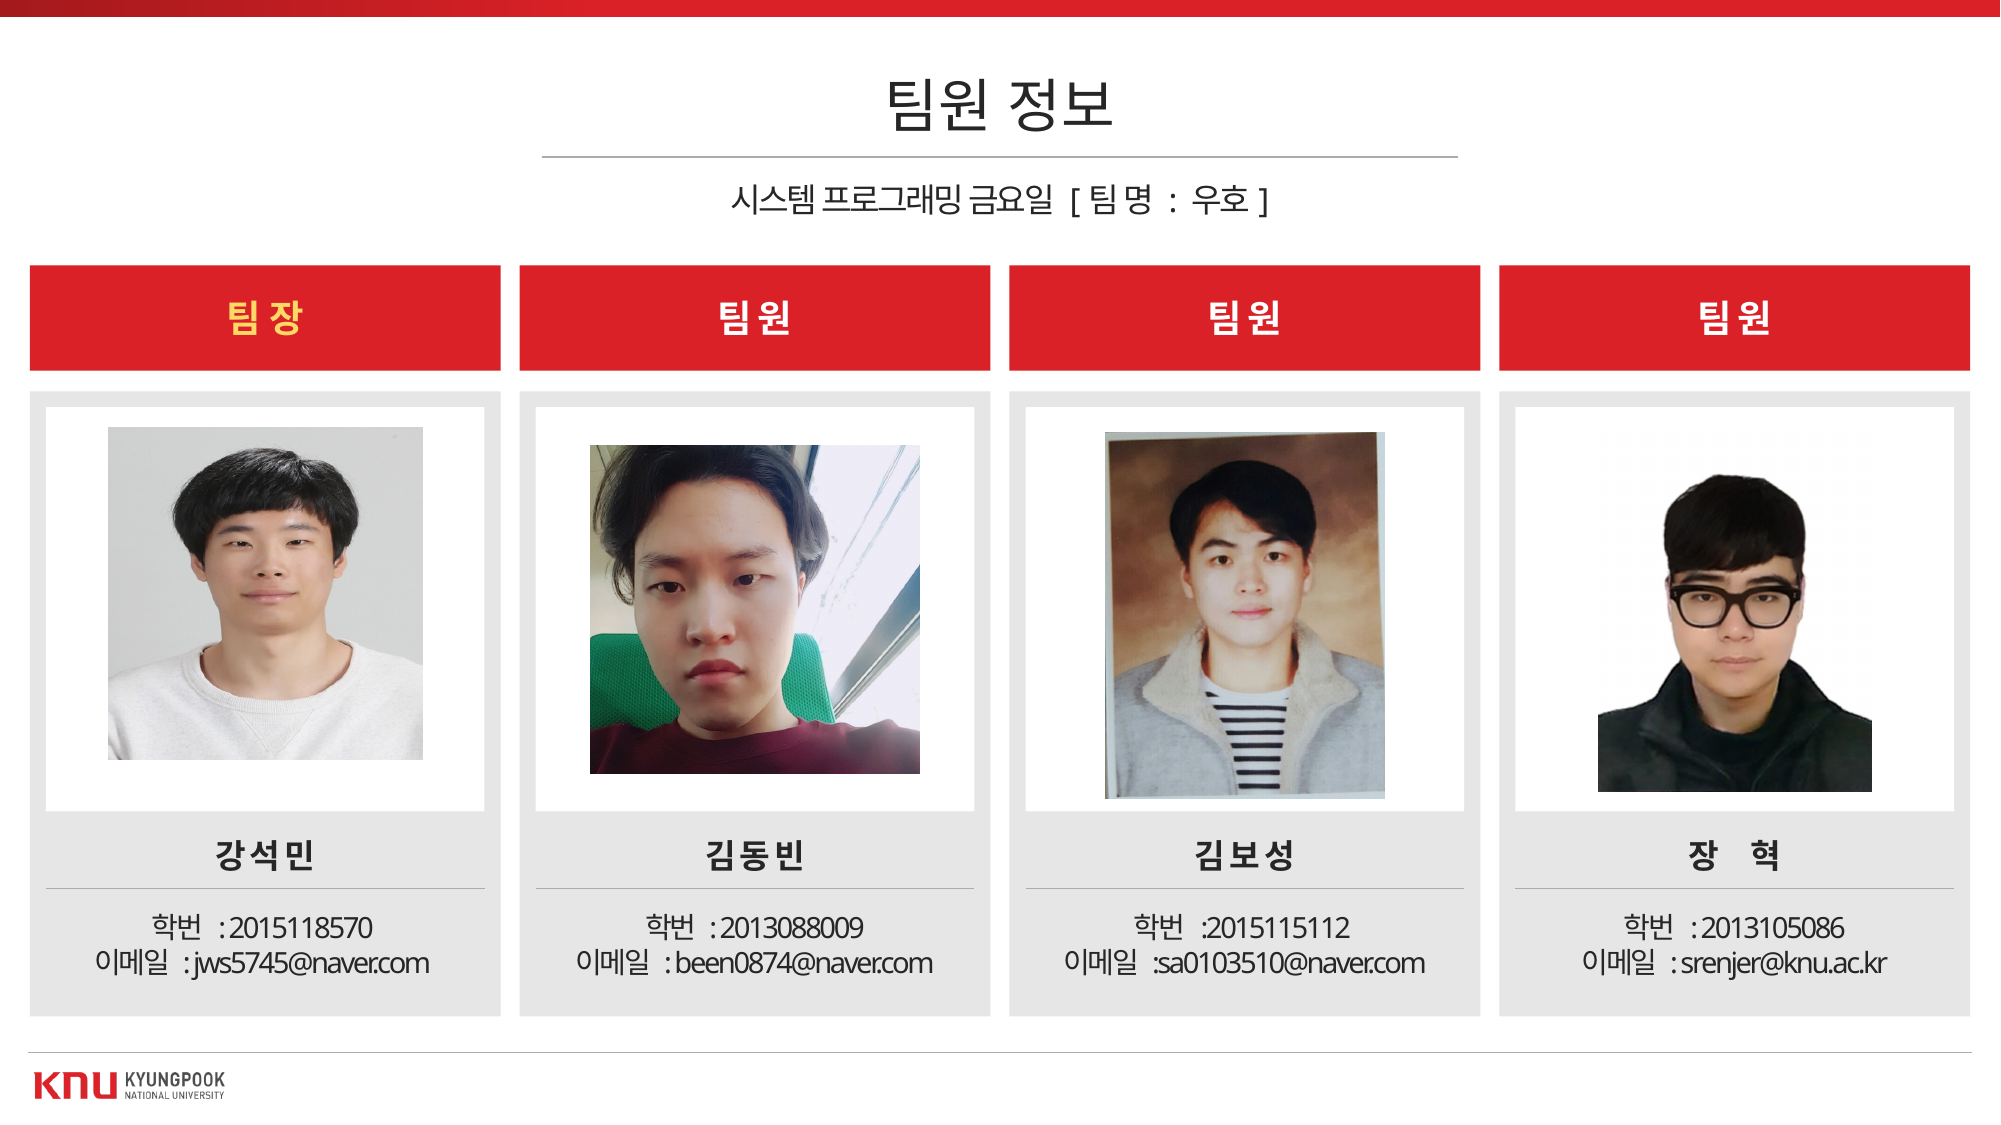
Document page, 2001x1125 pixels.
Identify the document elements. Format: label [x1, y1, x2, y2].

text_box [1499, 265, 1971, 1017]
text_box [1009, 265, 1481, 1017]
picture [107, 426, 423, 760]
text_box [212, 61, 1788, 228]
picture [1597, 427, 1872, 792]
text_box [519, 265, 991, 1017]
picture [33, 1072, 225, 1099]
picture [590, 445, 920, 774]
picture [1105, 432, 1385, 799]
text_box [29, 265, 501, 1017]
